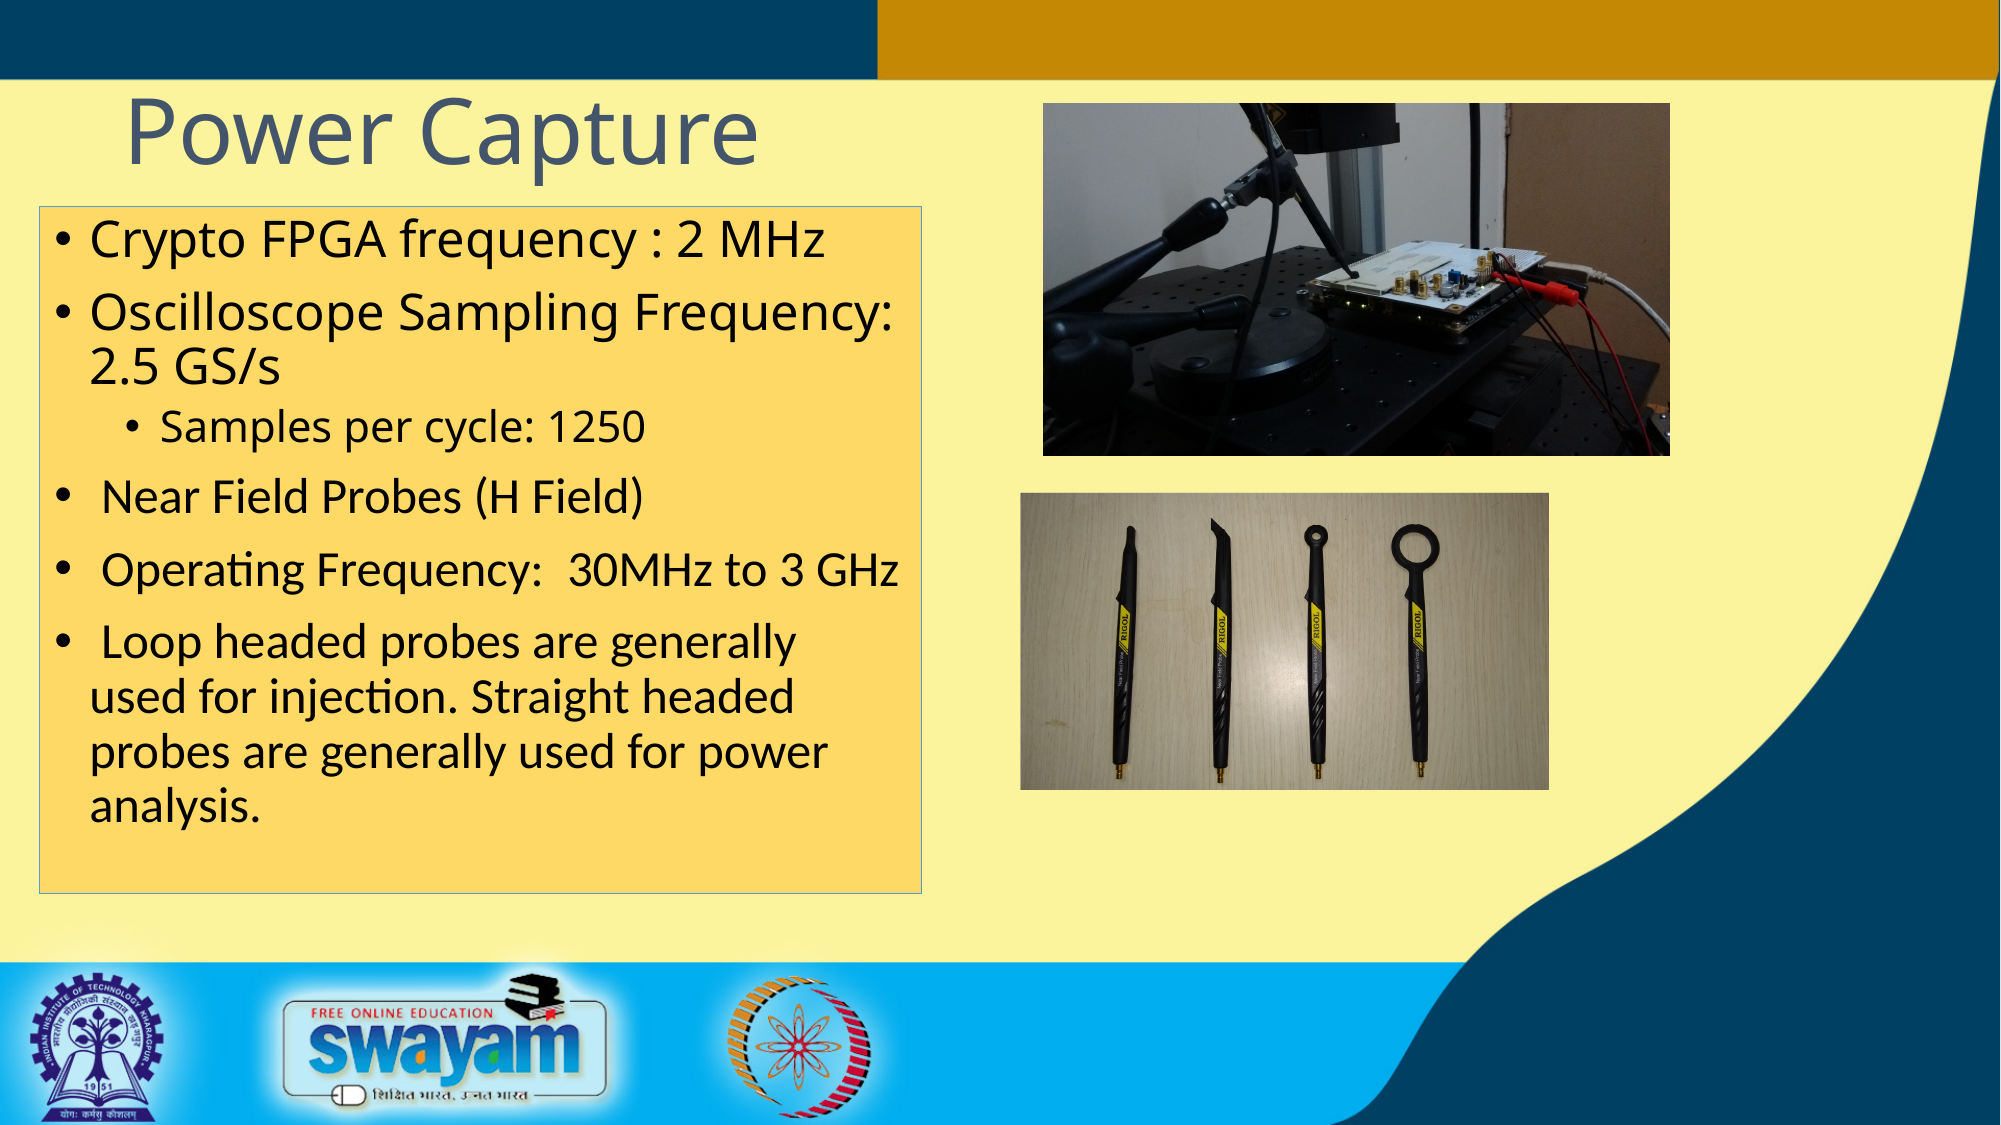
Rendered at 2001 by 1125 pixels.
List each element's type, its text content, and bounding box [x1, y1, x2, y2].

picture [1425, 1016, 1433, 1023]
title Power Capture [108, 25, 1834, 244]
list Crypto FPGA frequency : 2 MHz Oscilloscope Sampling Frequency: 2.5 GS/s Samples per cycle: 1250 Near Field Probes (H Field) Operating Frequency: 30MHz to 3 GHz Loop headed probes are generally used for injection. Straight headed probes are generally used for power analysis. [39, 206, 922, 894]
picture [0, 0, 2001, 1125]
